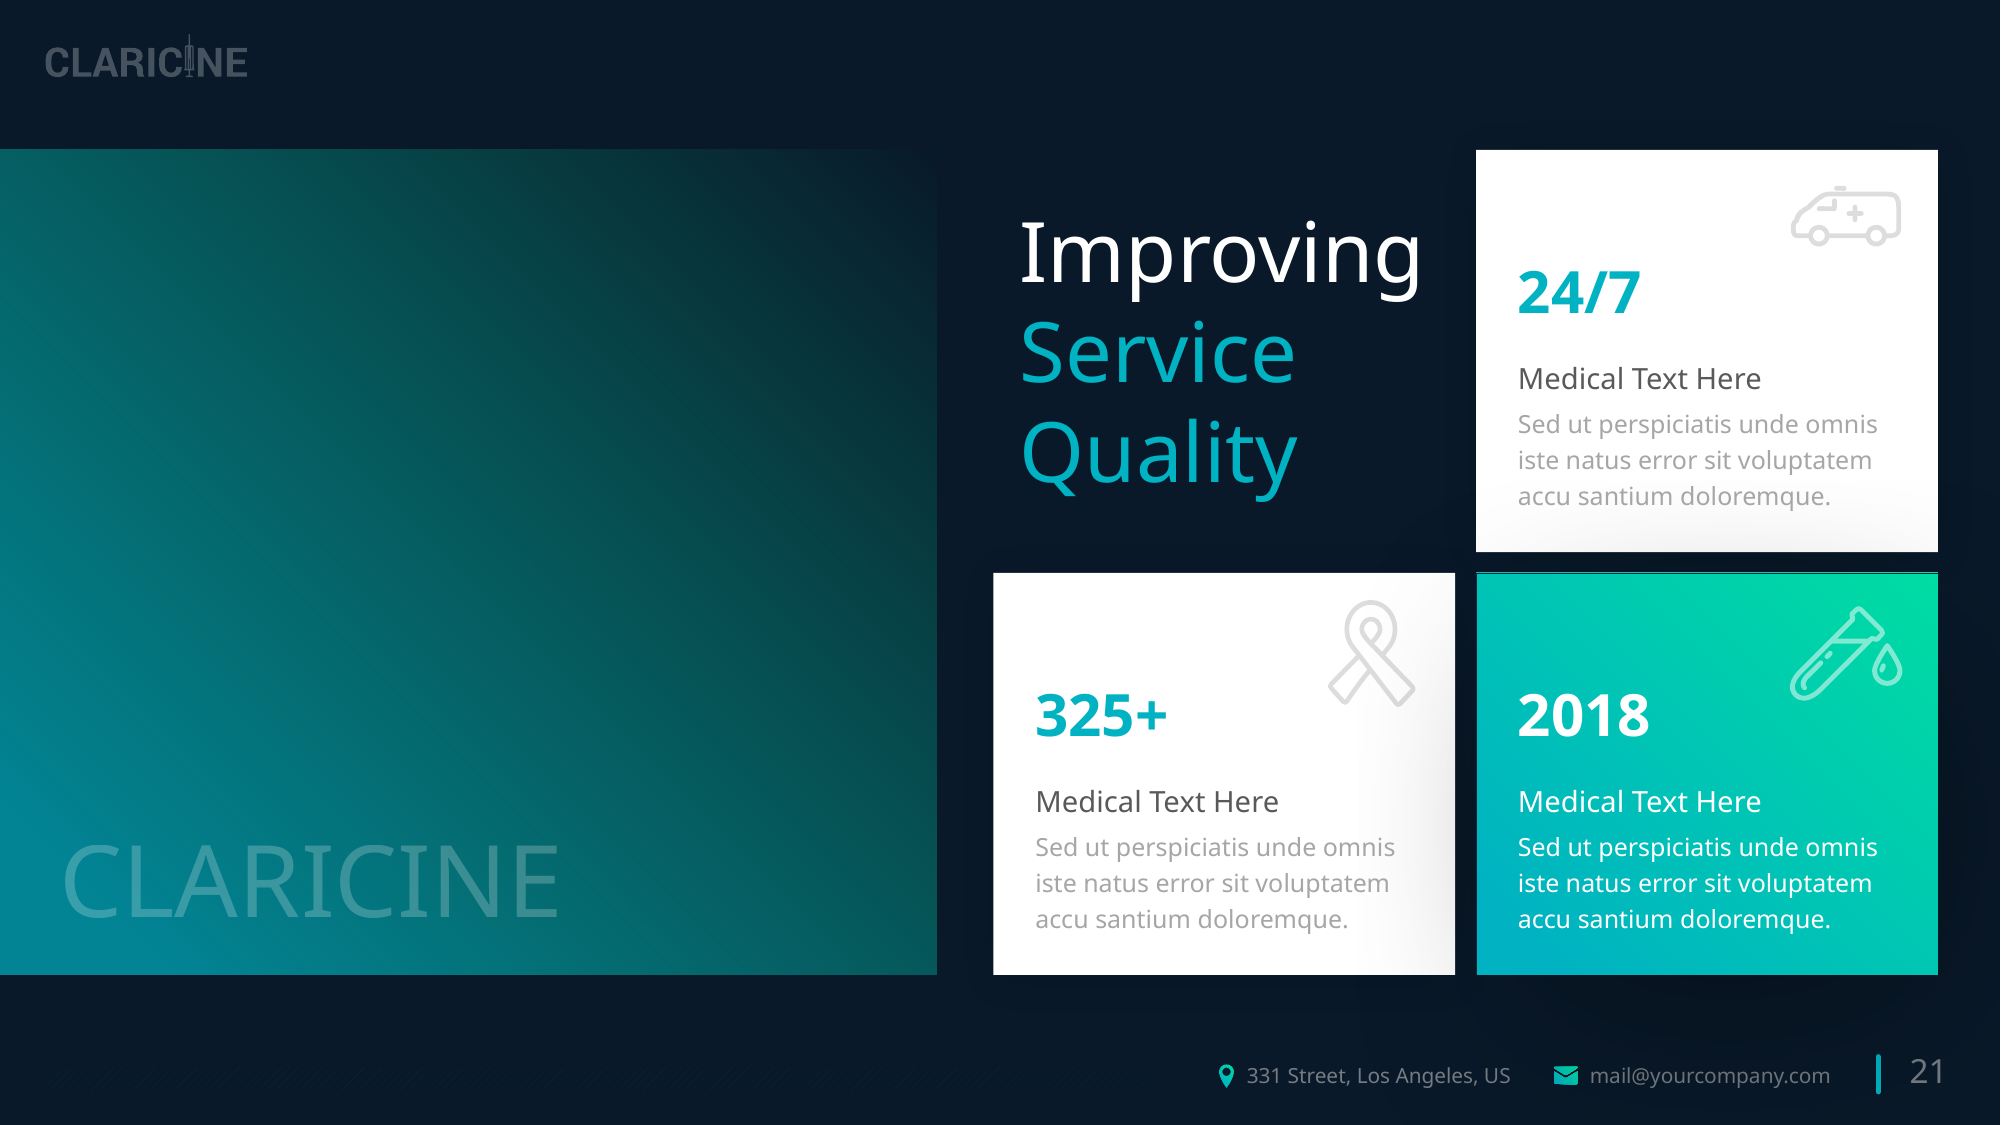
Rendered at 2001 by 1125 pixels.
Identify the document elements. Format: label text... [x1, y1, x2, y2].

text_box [993, 572, 1456, 975]
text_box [1503, 661, 1911, 939]
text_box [1475, 572, 1938, 975]
text_box Improving Service Quality [1004, 192, 1456, 507]
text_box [1475, 149, 1938, 553]
picture [0, 149, 937, 975]
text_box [1503, 238, 1911, 516]
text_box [1020, 661, 1429, 939]
